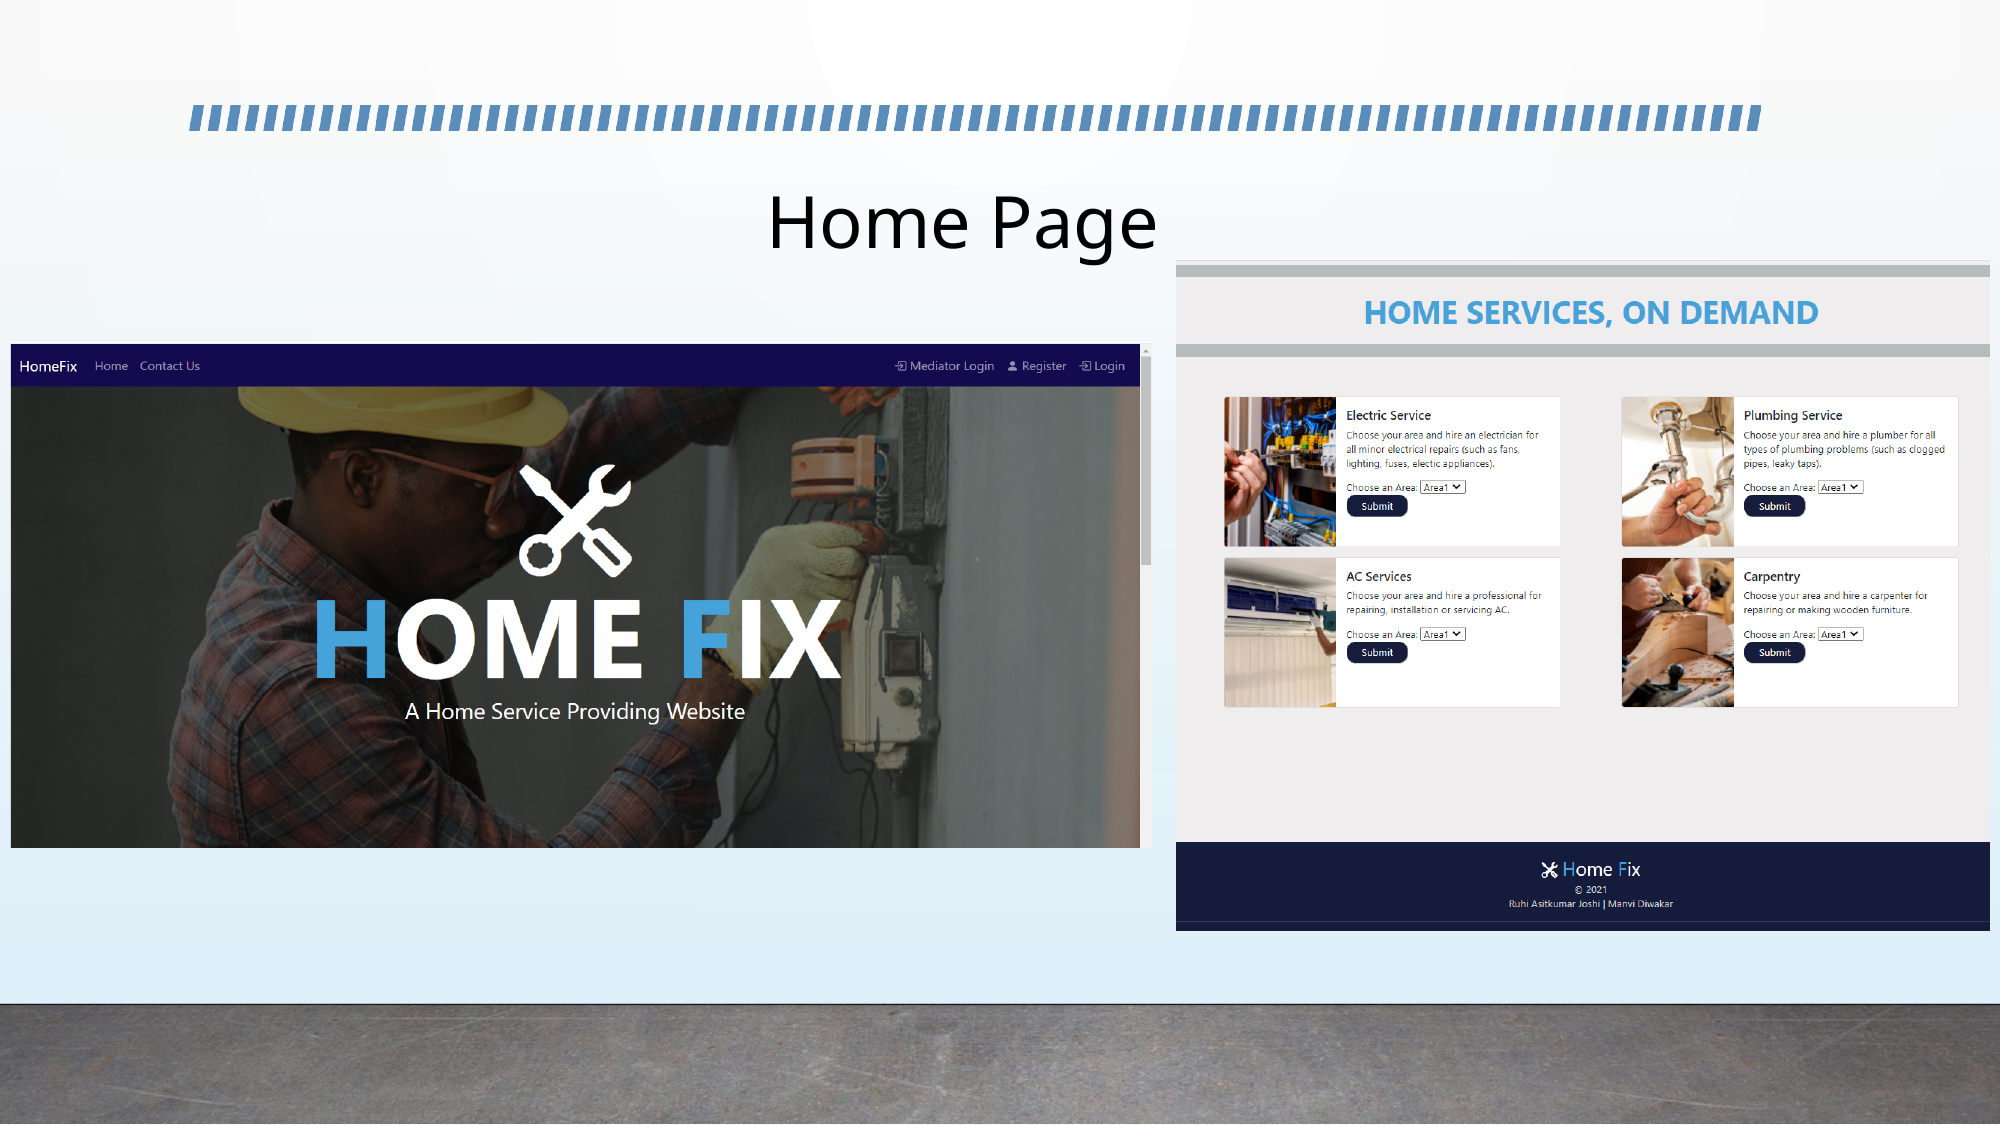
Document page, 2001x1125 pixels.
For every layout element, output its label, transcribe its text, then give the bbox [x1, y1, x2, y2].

text_box Home Page [751, 161, 1350, 315]
picture [10, 341, 1153, 848]
picture [0, 1004, 2000, 1124]
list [1176, 259, 1990, 931]
